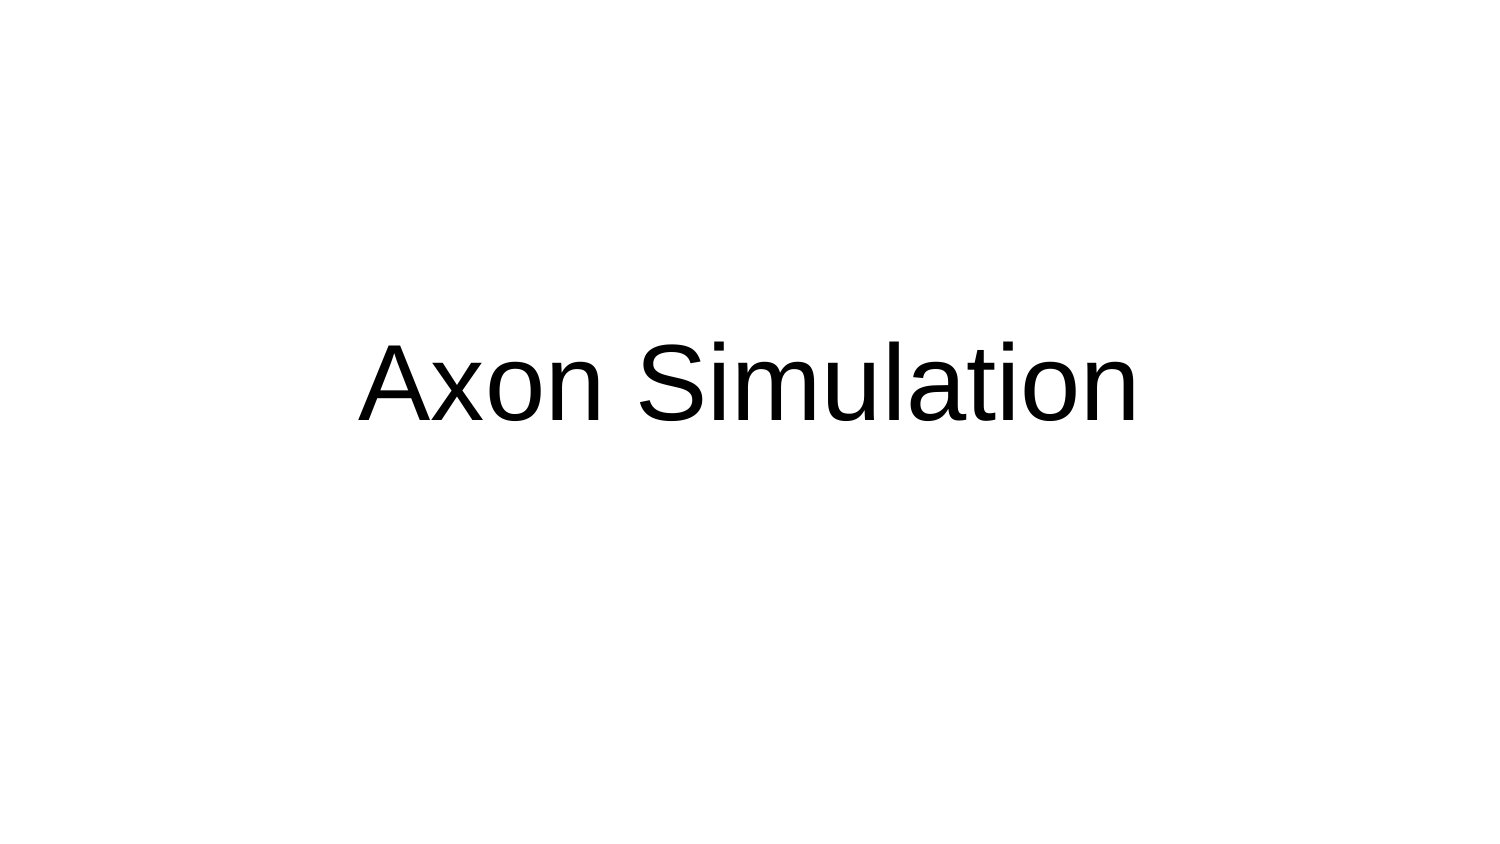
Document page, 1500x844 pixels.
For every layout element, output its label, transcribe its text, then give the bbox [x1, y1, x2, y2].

title Axon Simulation [51, 122, 1449, 459]
